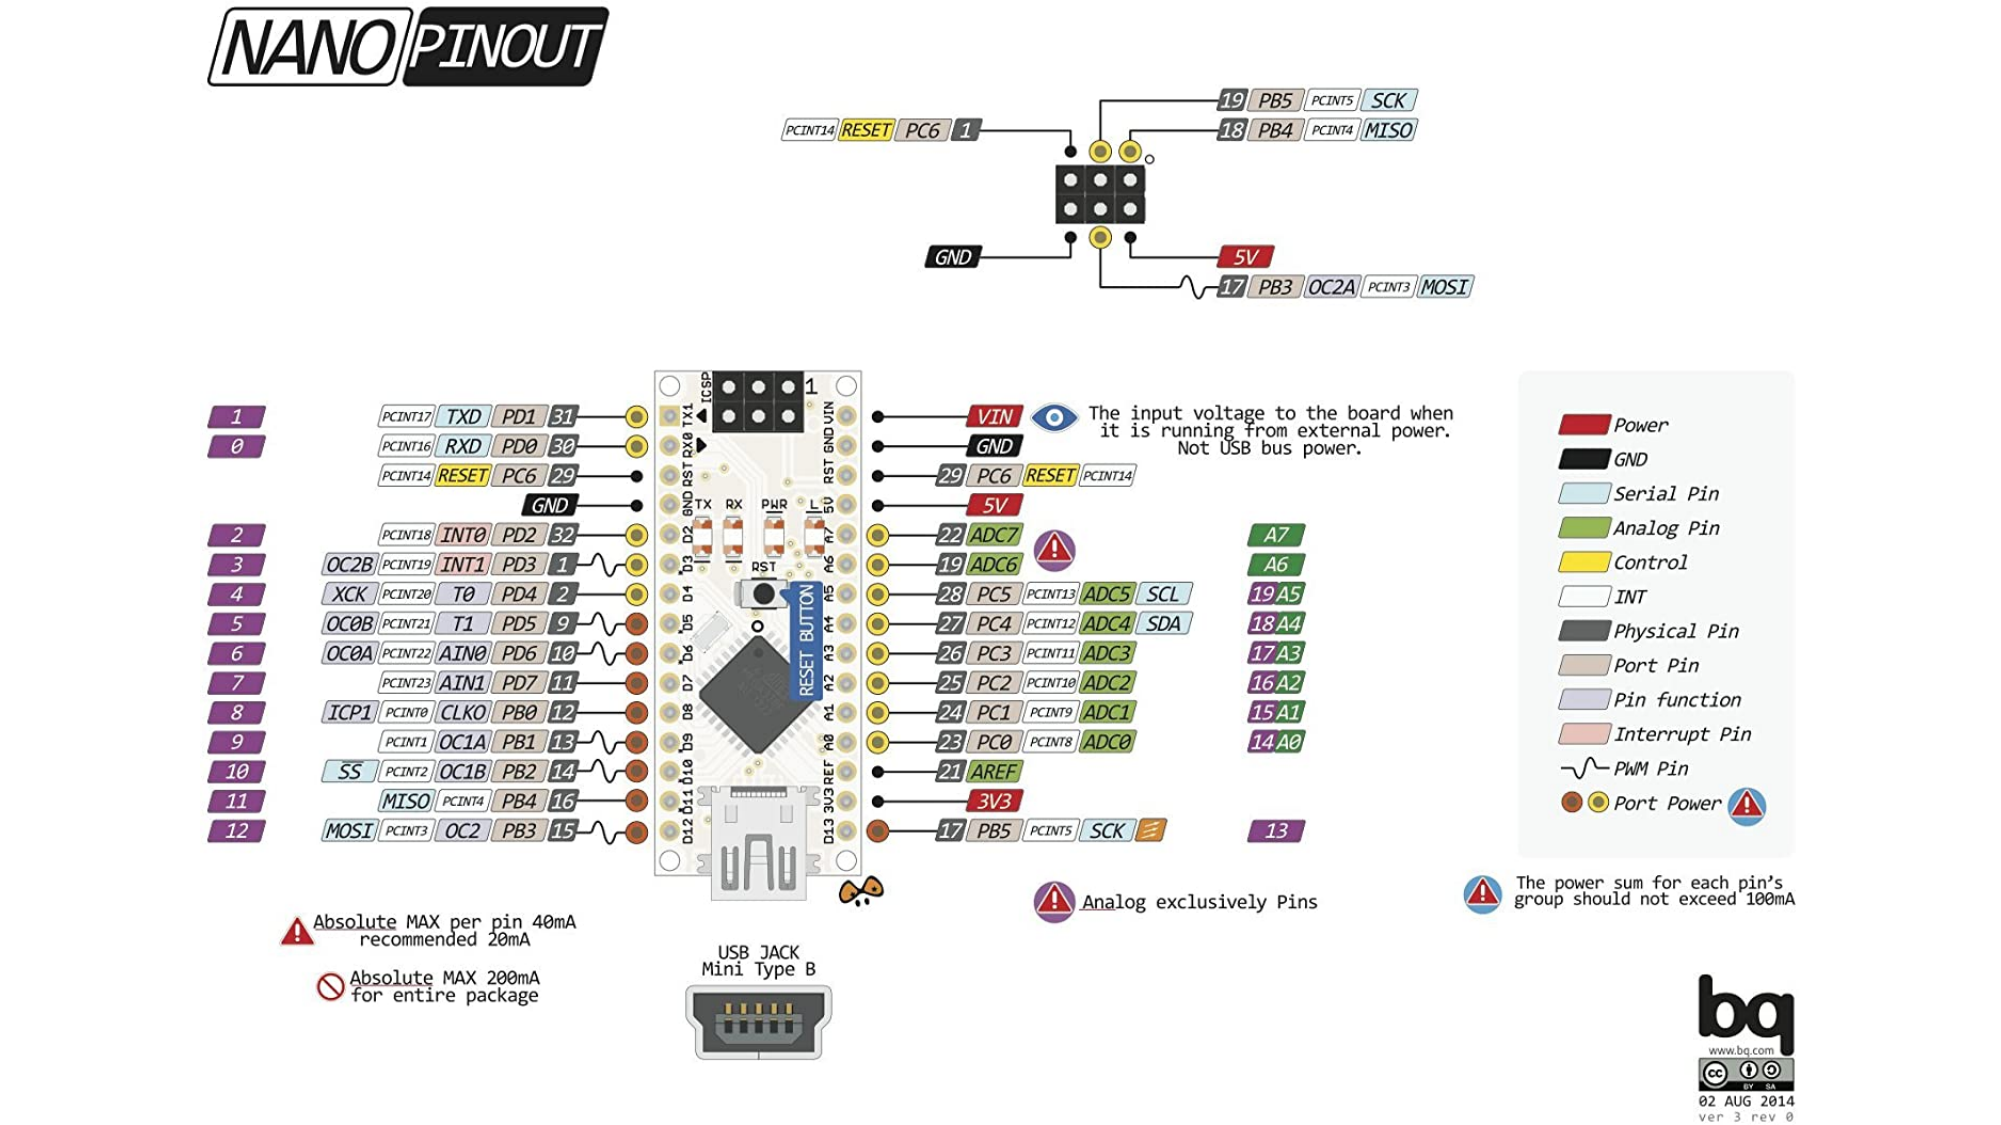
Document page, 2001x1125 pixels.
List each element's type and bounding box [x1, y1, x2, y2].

picture [200, 0, 1800, 1125]
